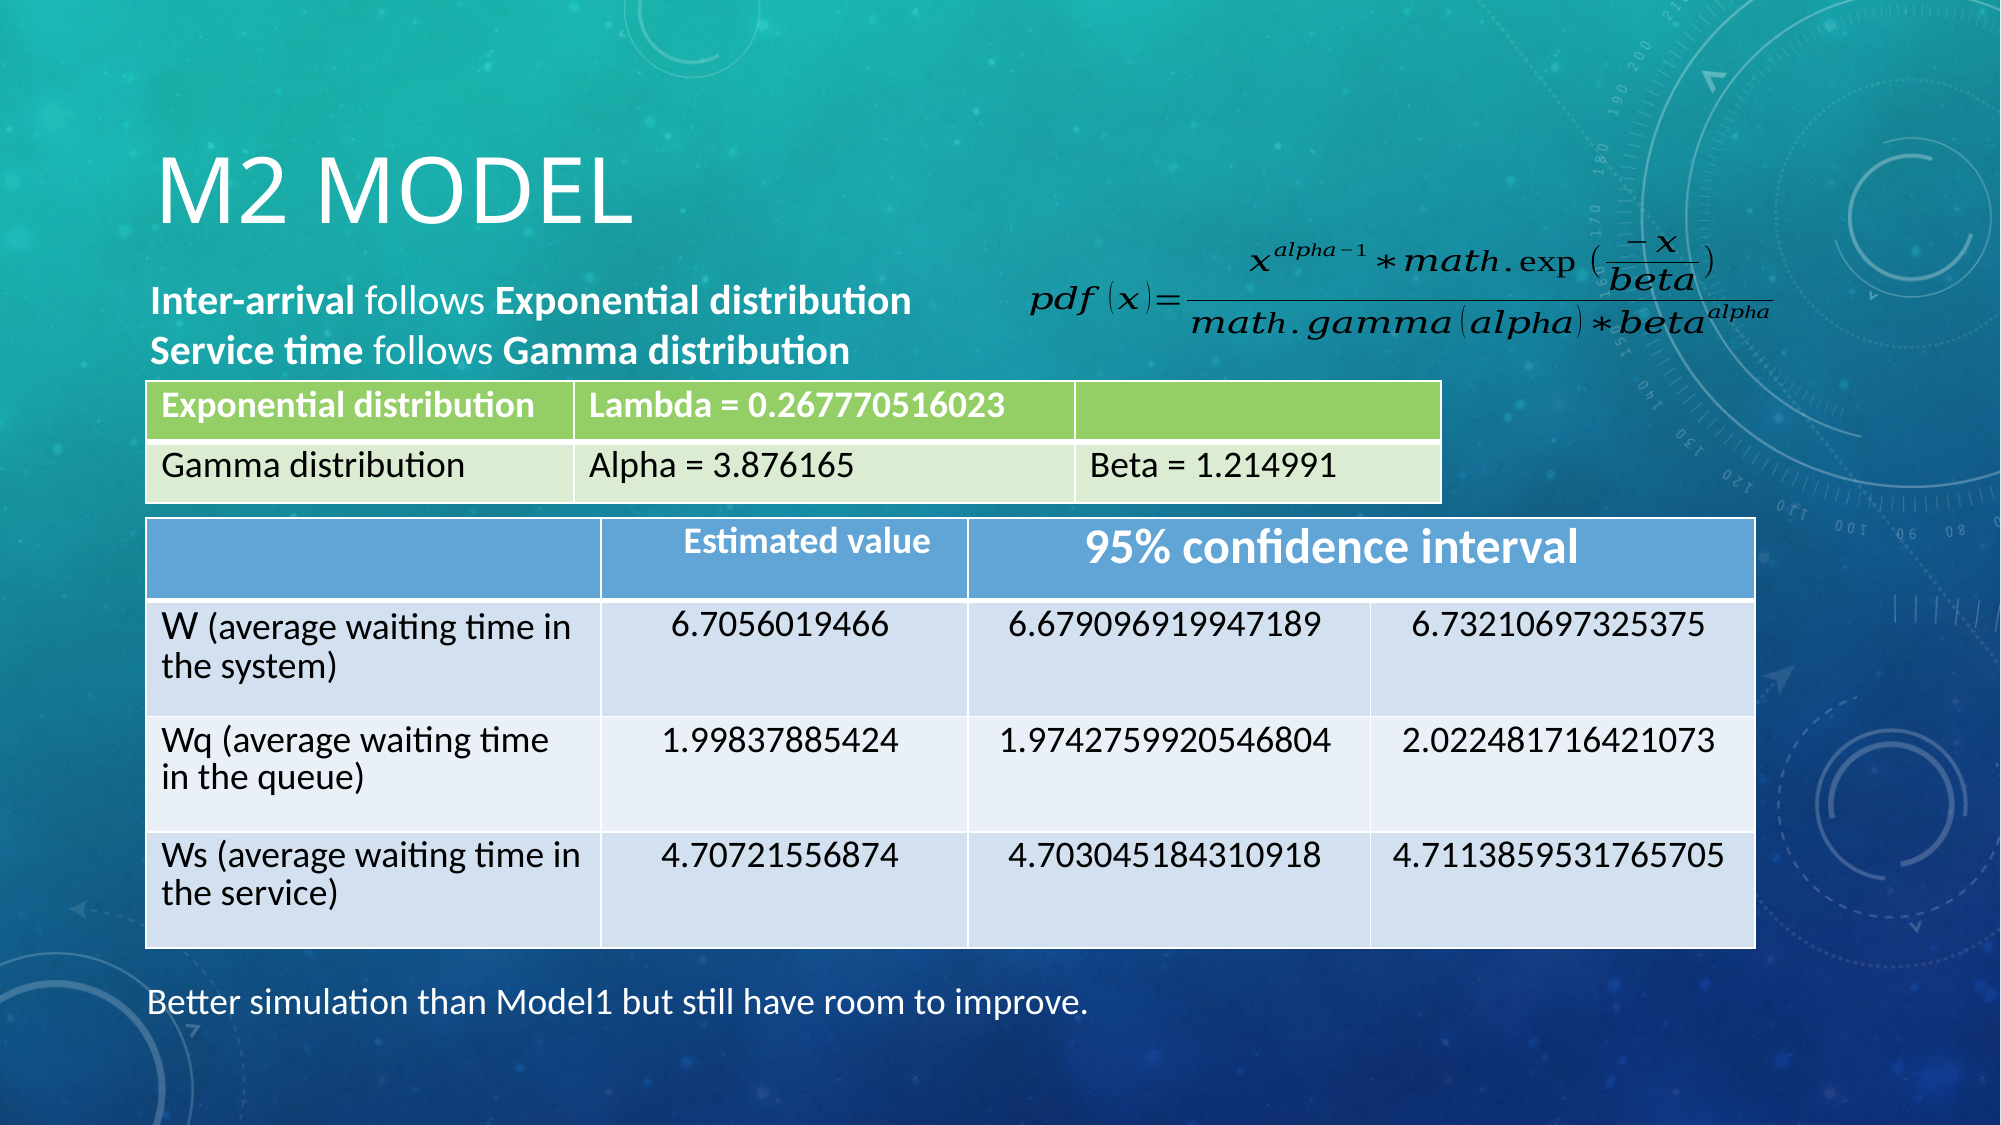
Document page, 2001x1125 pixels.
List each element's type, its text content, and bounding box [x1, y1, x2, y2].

text_box Better simulation than Model1 but still have room to improve. [132, 970, 1577, 1030]
table_cell Beta = 1.214991 [1076, 445, 1440, 502]
table_header Estimated value [602, 519, 967, 598]
picture [0, 0, 2001, 1125]
table_cell Wq (average waiting time in the queue) [147, 717, 600, 831]
table_header [147, 519, 600, 598]
table_cell 6.7056019466 [602, 603, 967, 716]
table_cell 4.703045184310918 [969, 833, 1370, 947]
table_cell 4.70721556874 [602, 833, 967, 947]
table_header [1076, 382, 1440, 439]
table_cell 4.7113859531765705 [1371, 833, 1754, 947]
table_header Lambda = 0.267770516023 [575, 382, 1074, 439]
table_cell Alpha = 3.876165 [575, 445, 1074, 502]
table_cell Ws (average waiting time in the service) [147, 833, 600, 947]
table_header 95% confidence interval [969, 519, 1754, 598]
table_cell 6.679096919947189 [969, 603, 1370, 716]
table_cell Gamma distribution [147, 445, 573, 502]
table_cell 1.99837885424 [602, 717, 967, 831]
title M2 model [139, 67, 715, 265]
table_cell 1.9742759920546804 [969, 717, 1370, 831]
table_header Exponential distribution [147, 382, 573, 439]
table_cell W (average waiting time in the system) [147, 603, 600, 716]
table_cell 2.022481716421073 [1371, 717, 1754, 831]
text_box Inter-arrival follows Exponential distribution Service time follows Gamma distribution [135, 265, 928, 380]
table_cell 6.73210697325375 [1371, 603, 1754, 716]
